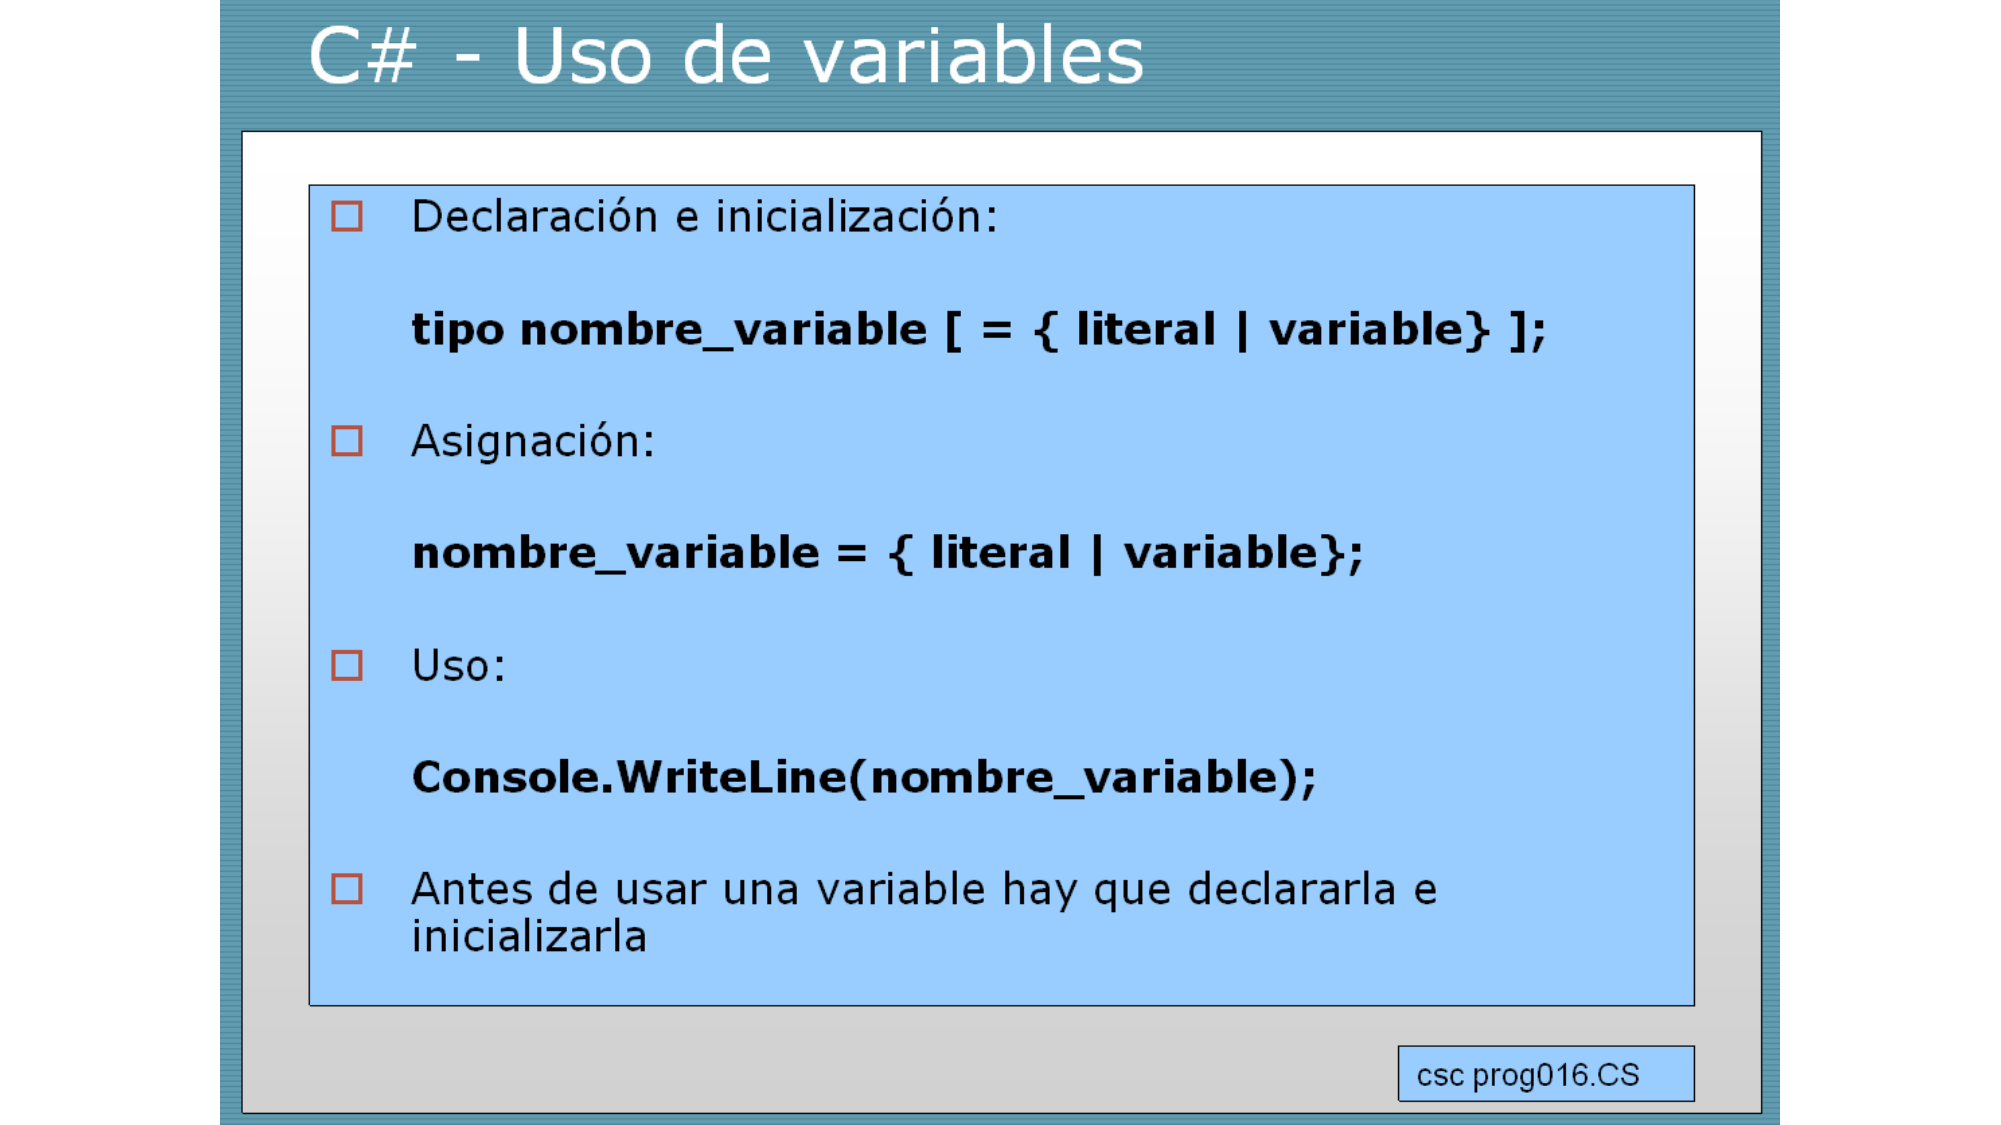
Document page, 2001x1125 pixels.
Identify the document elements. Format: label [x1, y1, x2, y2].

picture [220, 0, 1780, 1125]
